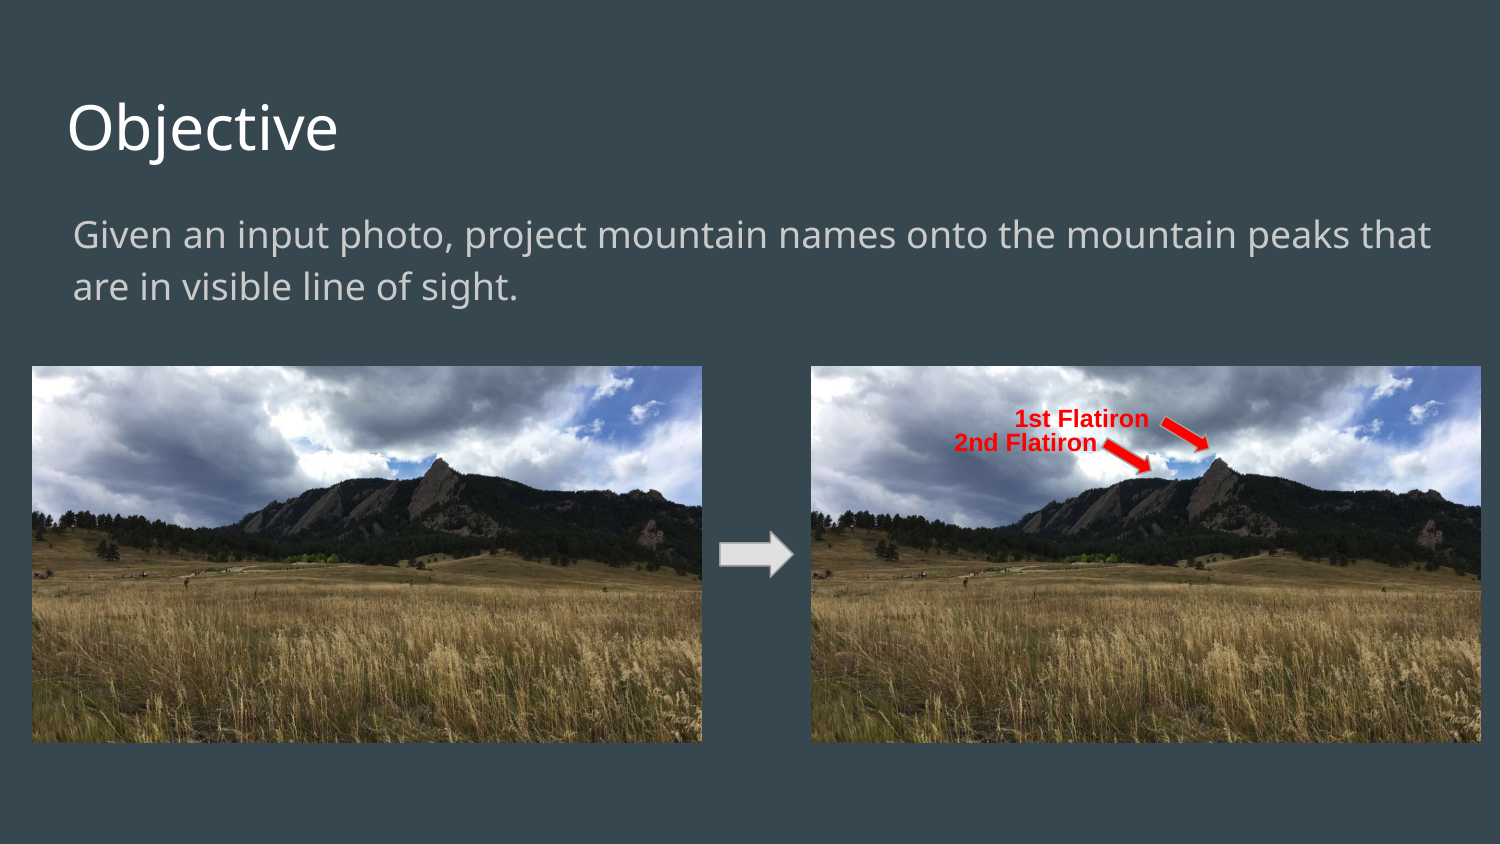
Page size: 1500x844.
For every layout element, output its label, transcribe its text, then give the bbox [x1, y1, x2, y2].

list Given an input photo, project mountain names onto the mountain peaks that are in visible line of sight. [57, 189, 1456, 345]
text_box [719, 531, 794, 578]
picture [811, 366, 1481, 743]
title Objective [51, 72, 1449, 167]
picture [32, 366, 702, 743]
